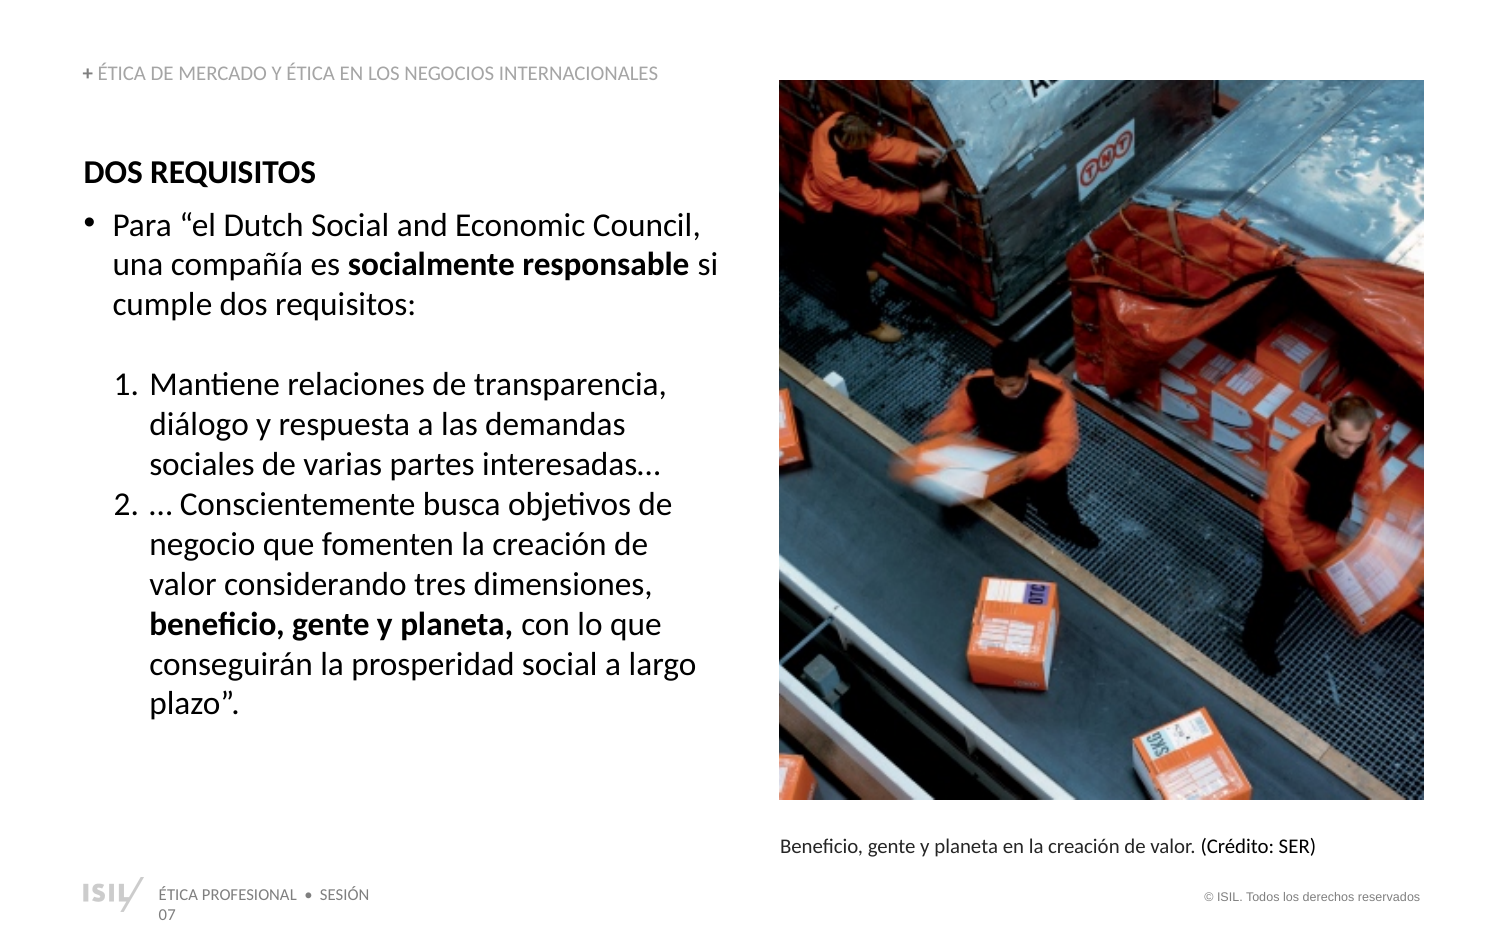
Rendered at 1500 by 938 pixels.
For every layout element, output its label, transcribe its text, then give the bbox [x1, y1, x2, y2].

text_box DOS REQUISITOS Para “el Dutch Social and Economic Council, una compañía es socialmente responsable si cumple dos requisitos: Mantiene relaciones de transparencia, diálogo y respuesta a las demandas sociales de varias partes interesadas… … Conscientemente busca objetivos de negocio que fomenten la creación de valor considerando tres dimensiones, beneficio, gente y planeta, con lo que conseguirán la prosperidad social a largo plazo”. [83, 150, 722, 722]
picture [779, 80, 1424, 800]
text_box Beneficio, gente y planeta en la creación de valor. (Crédito: SER) [780, 833, 1424, 859]
text_box + ÉTICA DE MERCADO Y ÉTICA EN LOS NEGOCIOS INTERNACIONALES [82, 62, 868, 85]
